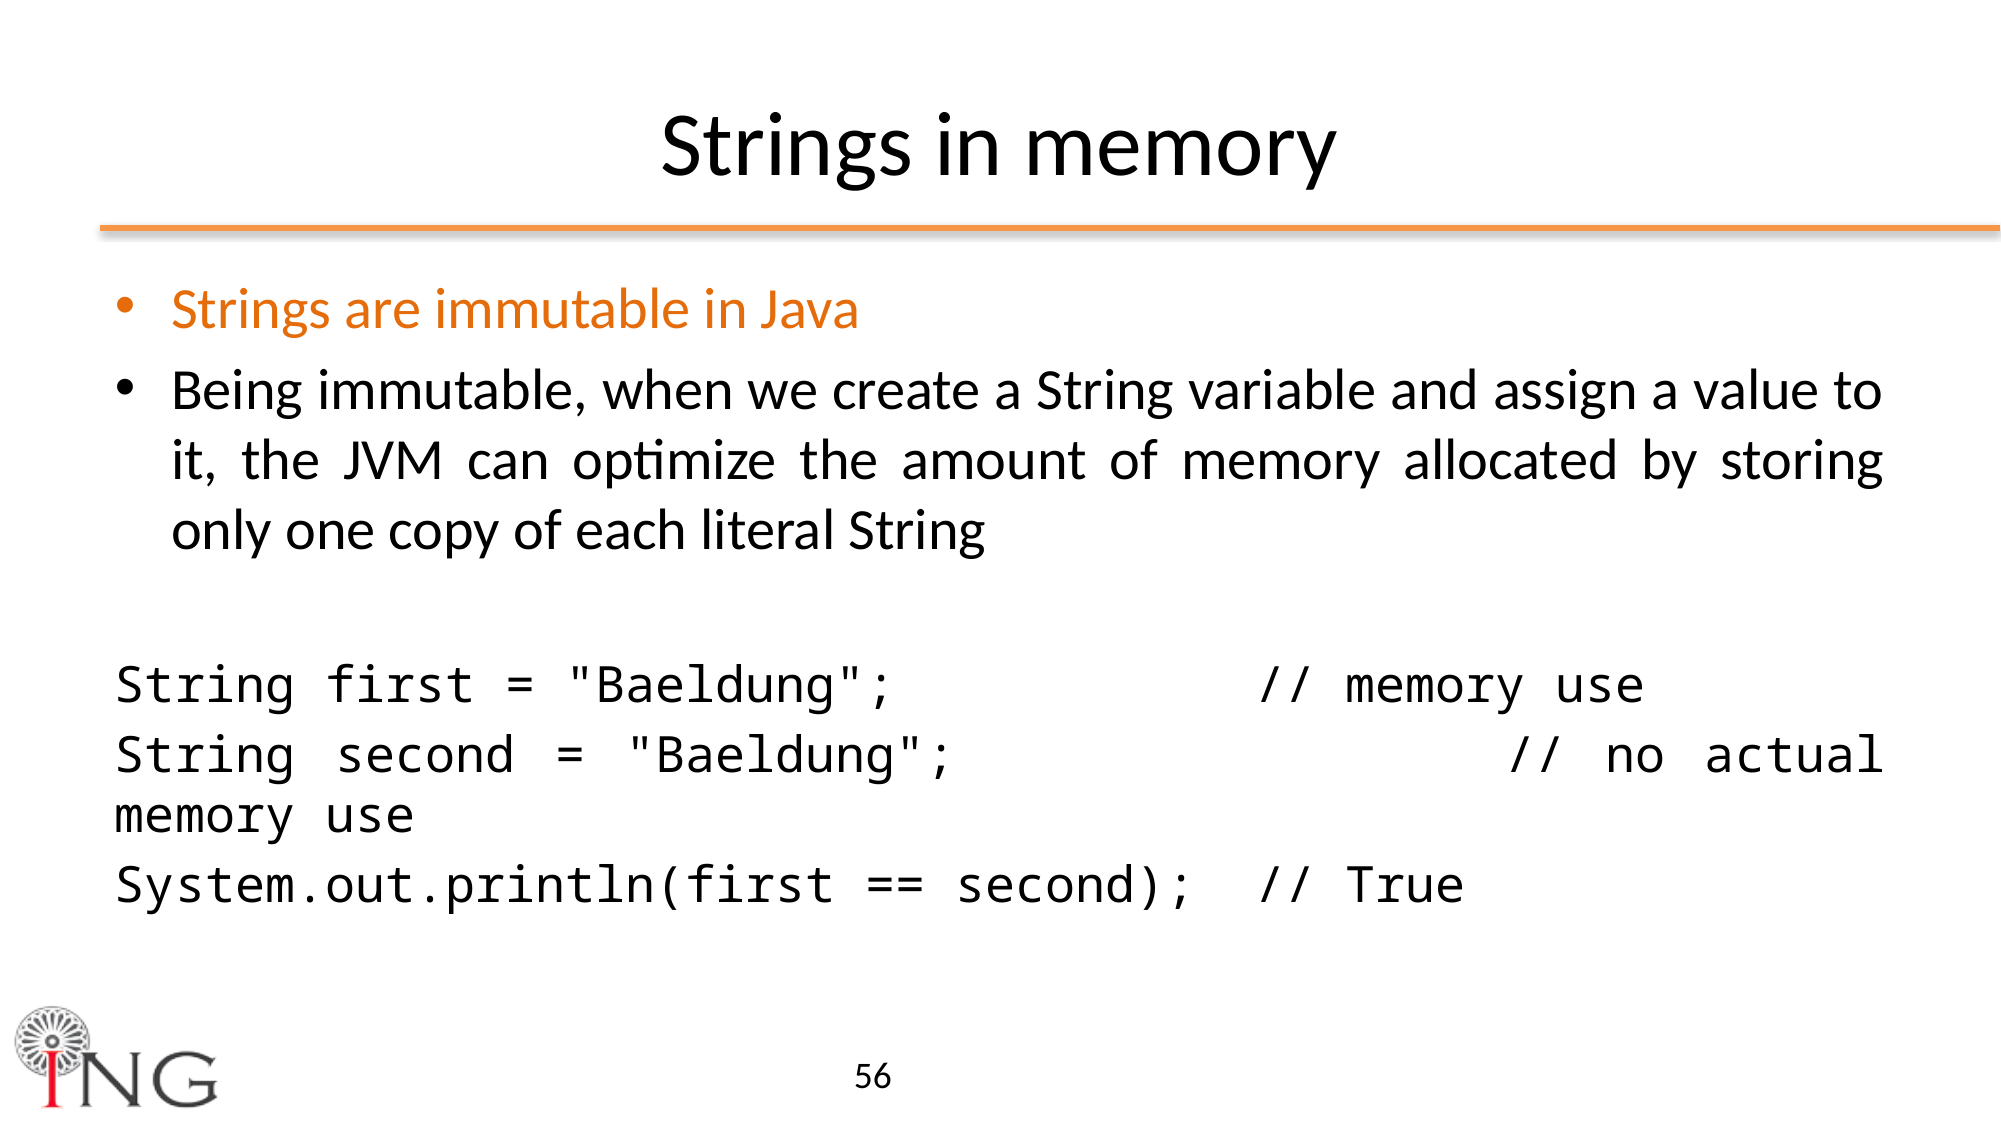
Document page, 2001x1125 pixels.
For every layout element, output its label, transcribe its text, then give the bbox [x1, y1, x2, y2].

title Strings in memory [99, 45, 1900, 233]
slide_number 56 [839, 1043, 1900, 1104]
list Strings are immutable in Java Being immutable, when we create a String variable and assign a value to it, the JVM can optimize the amount of memory allocated by storing only one copy of each literal String String first = "Baeldung"; // memory use String second = "Baeldung"; // no actual memory use System.out.println(first == second); // True [99, 262, 1900, 1005]
picture [0, 987, 244, 1125]
